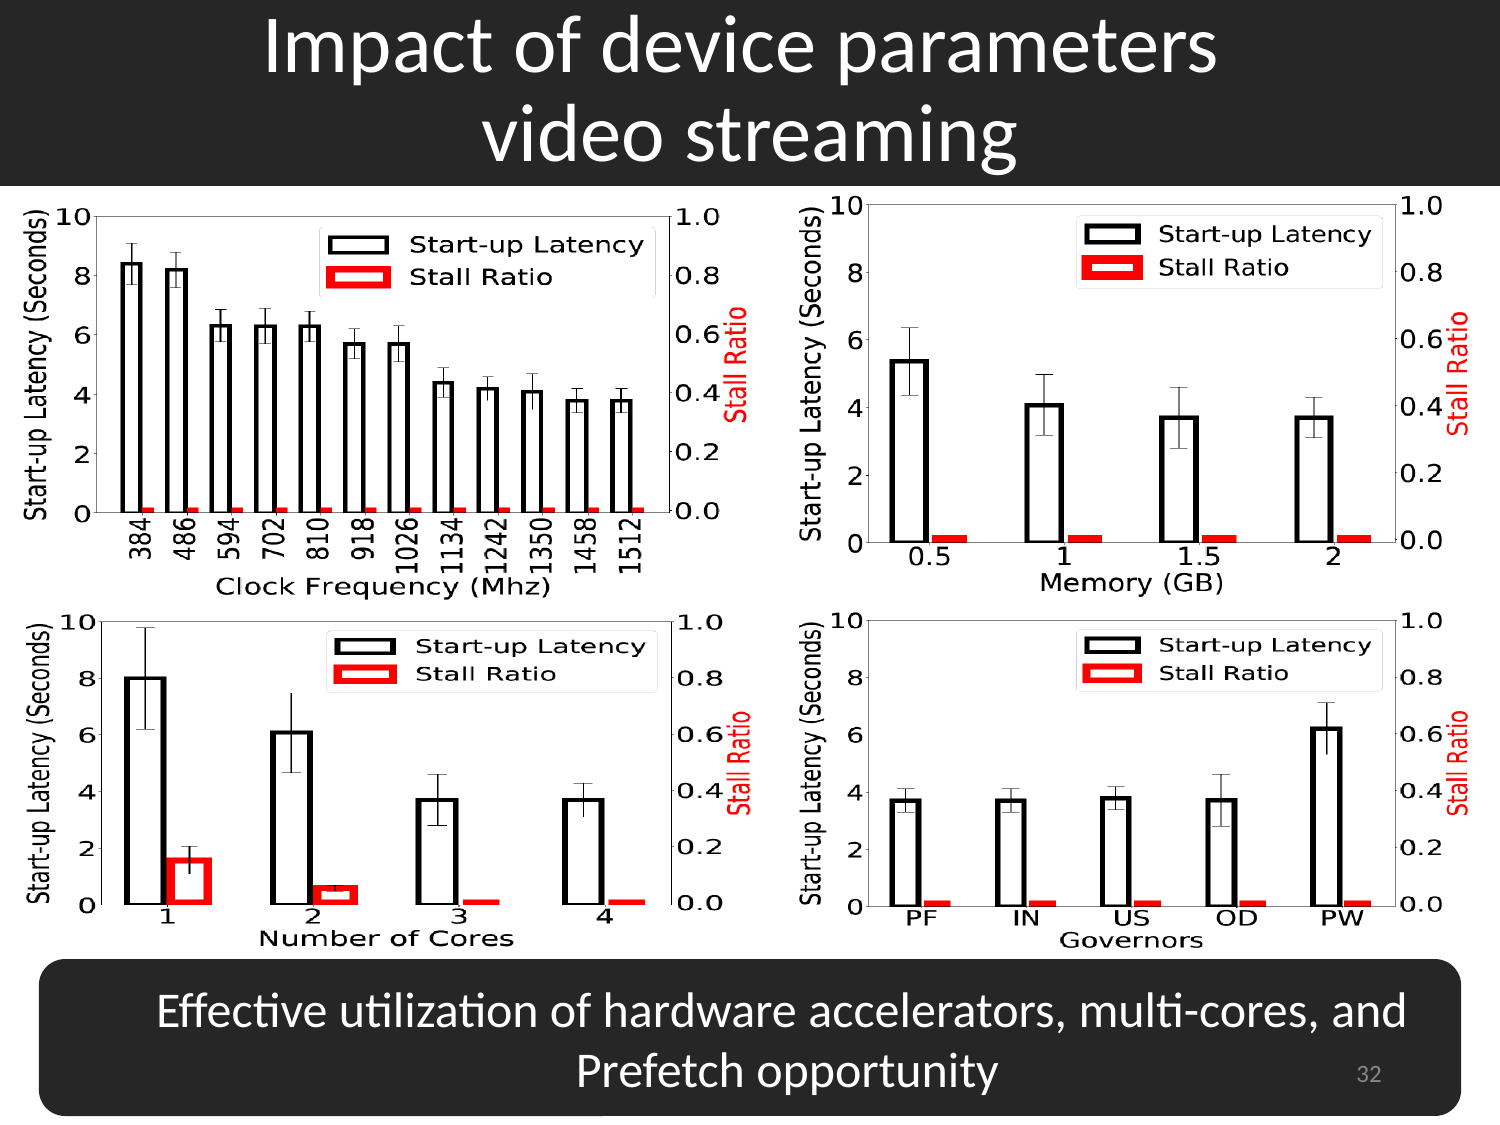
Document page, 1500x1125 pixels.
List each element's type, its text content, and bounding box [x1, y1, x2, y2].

picture [797, 149, 1500, 965]
picture [12, 162, 786, 963]
title Impact of device parameters video streaming [0, 0, 1500, 186]
text_box Effective utilization of hardware accelerators, multi-cores, and Prefetch opportunity [38, 959, 1462, 1117]
slide_number ‹#› [1059, 1042, 1397, 1103]
